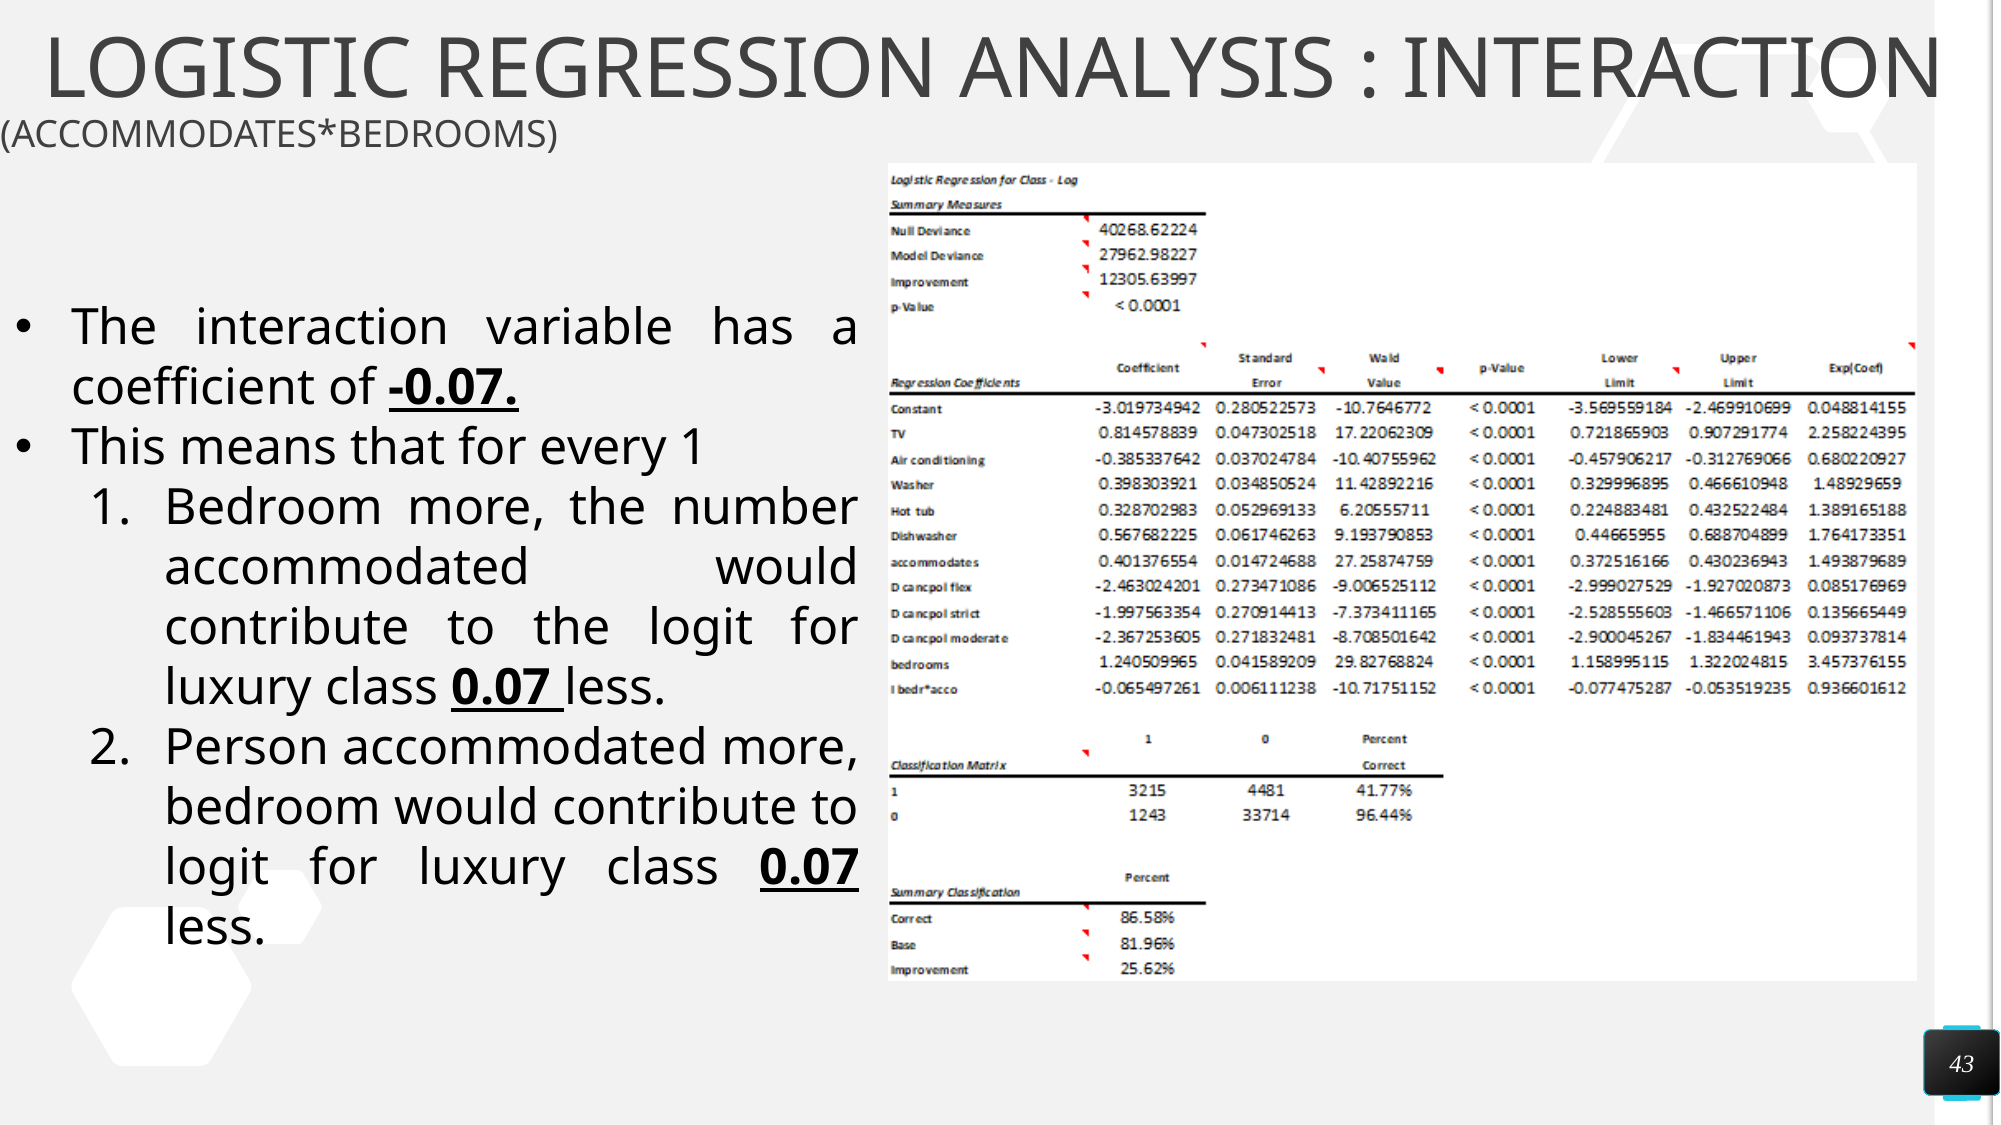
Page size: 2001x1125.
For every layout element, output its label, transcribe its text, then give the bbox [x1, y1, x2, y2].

text_box The interaction variable has a coefficient of -0.07. This means that for every 1 Bedroom more, the number accommodated would contribute to the logit for luxury class 0.07 less. Person accommodated more, bedroom would contribute to logit for luxury class 0.07 less. [0, 287, 875, 1023]
slide_number 43 [1923, 1029, 2000, 1096]
picture [888, 163, 1917, 981]
title Logistic Regression Analysis : Interaction (Accommodates*Bedrooms) [0, 62, 1980, 164]
